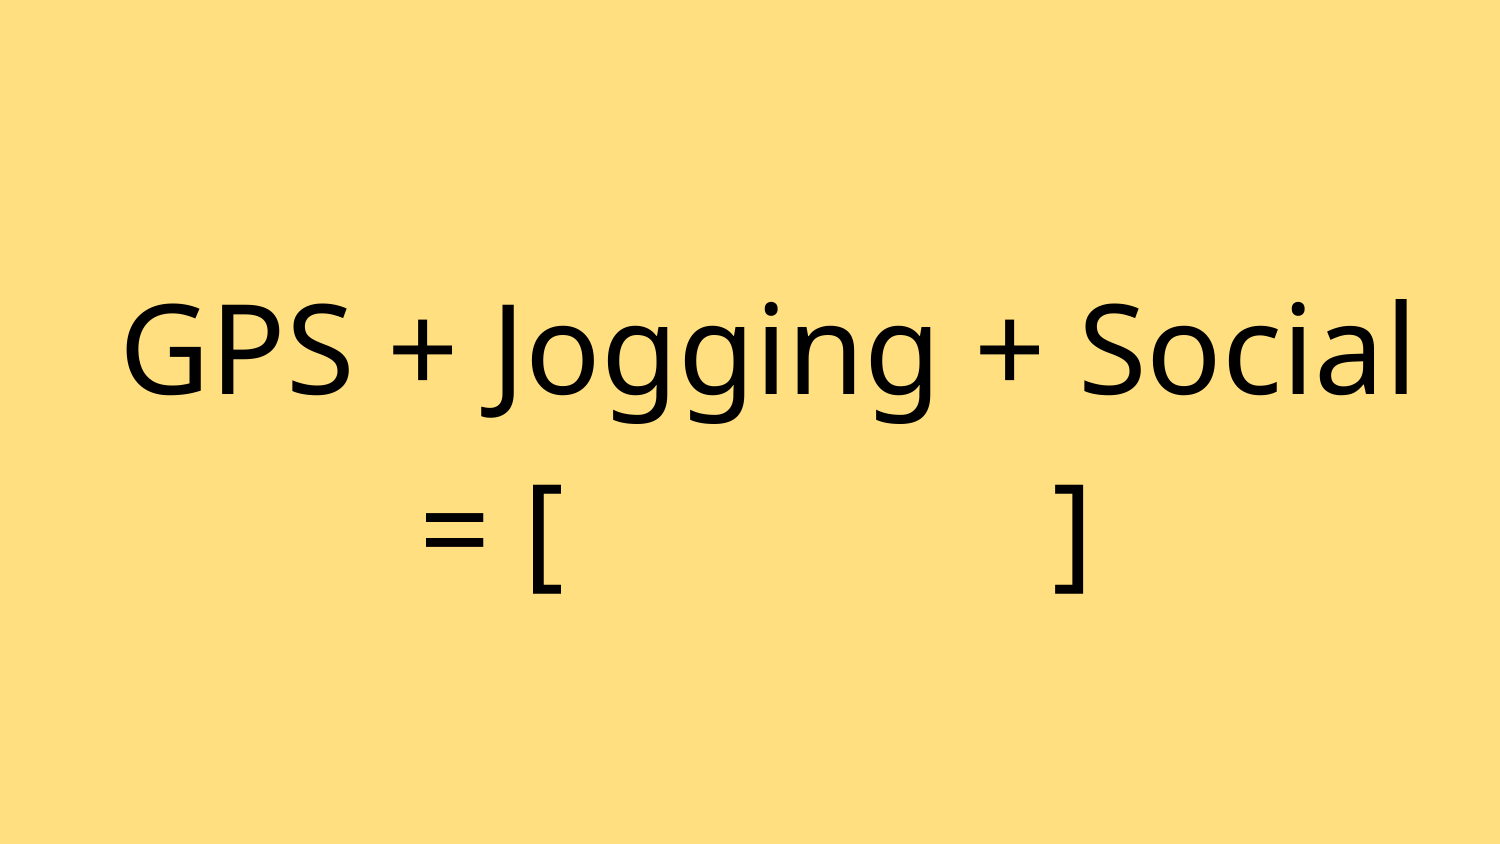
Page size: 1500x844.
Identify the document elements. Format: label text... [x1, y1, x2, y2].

text_box GPS + Jogging + Social = [ ] [104, 262, 1500, 608]
